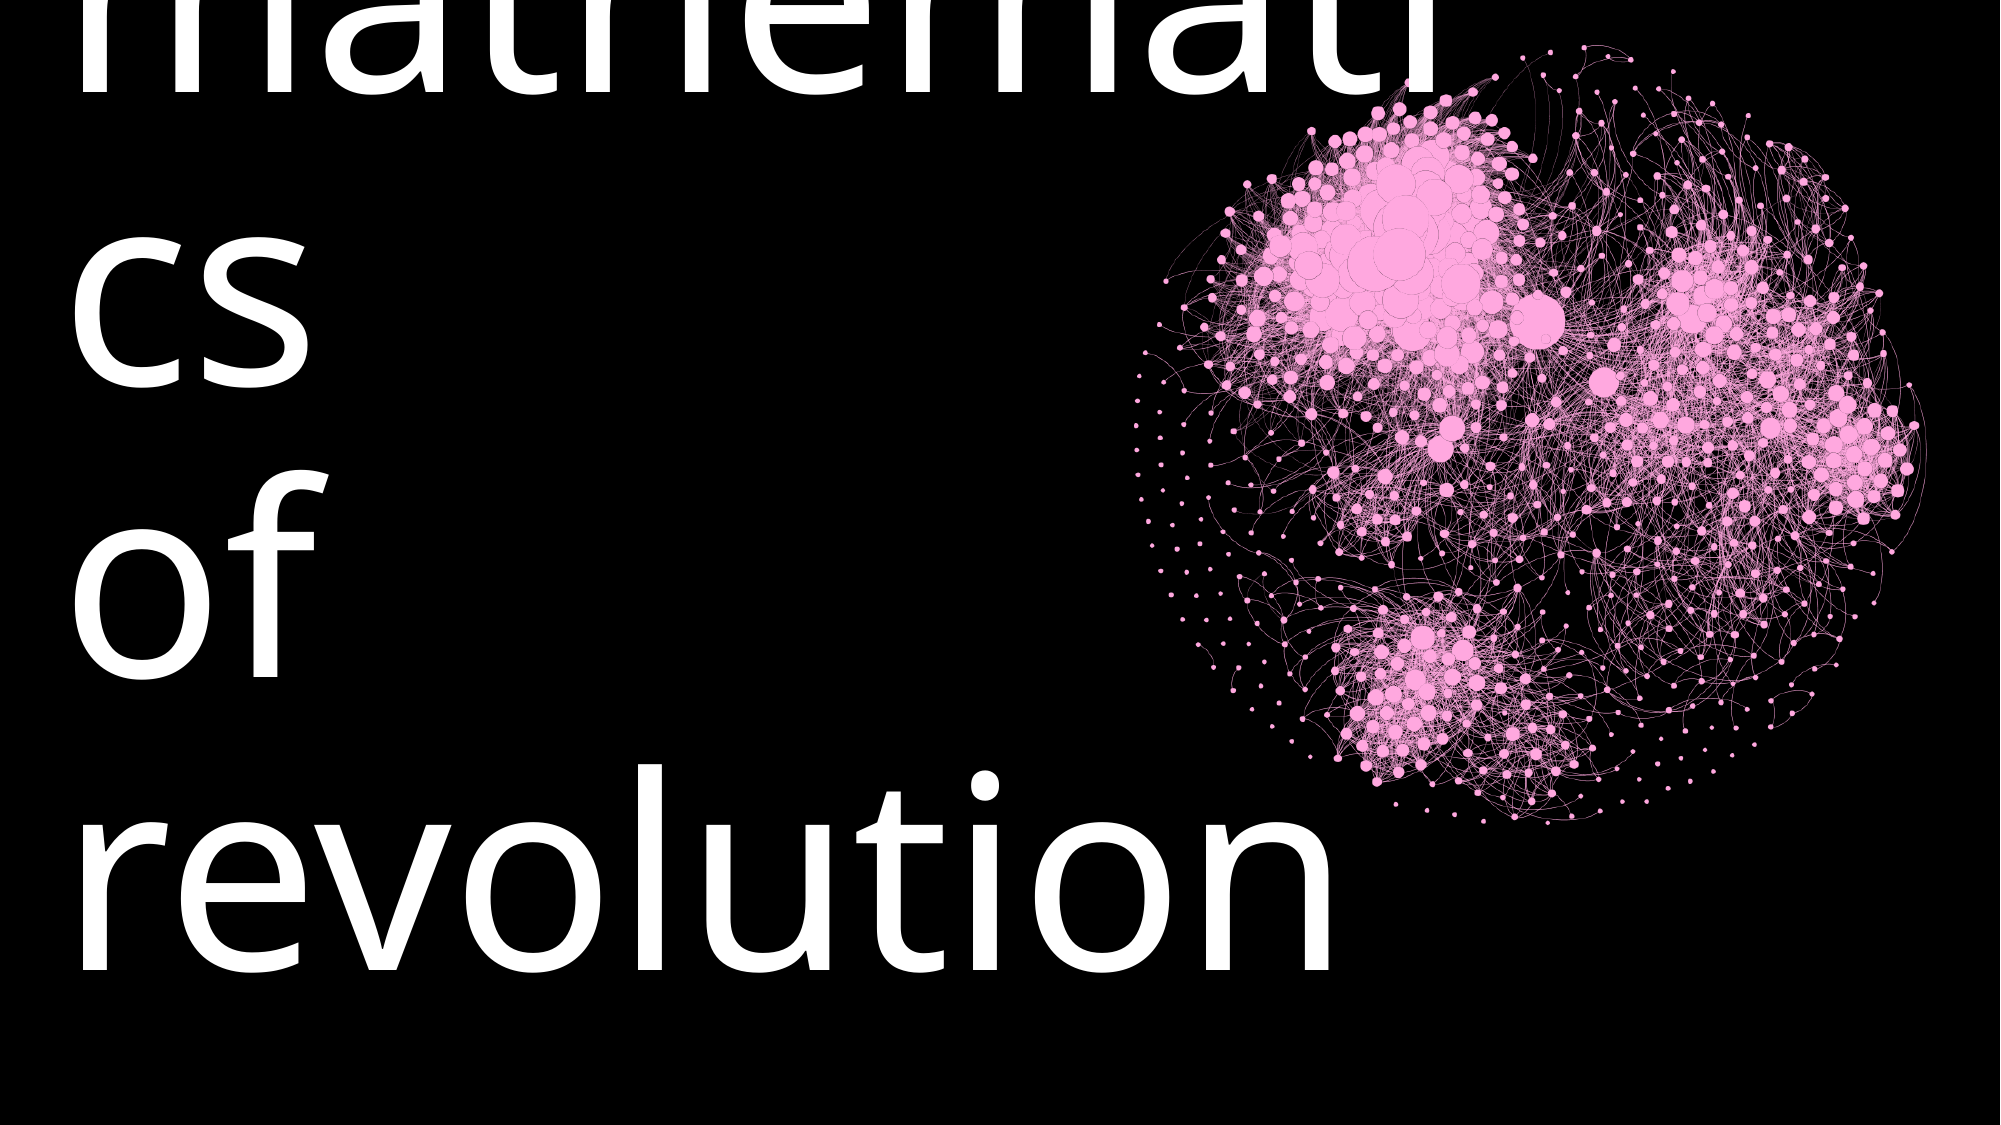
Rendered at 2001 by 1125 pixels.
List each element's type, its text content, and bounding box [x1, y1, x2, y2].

title the mathematics of revolution [45, 644, 1546, 1037]
picture [1101, 0, 1971, 869]
